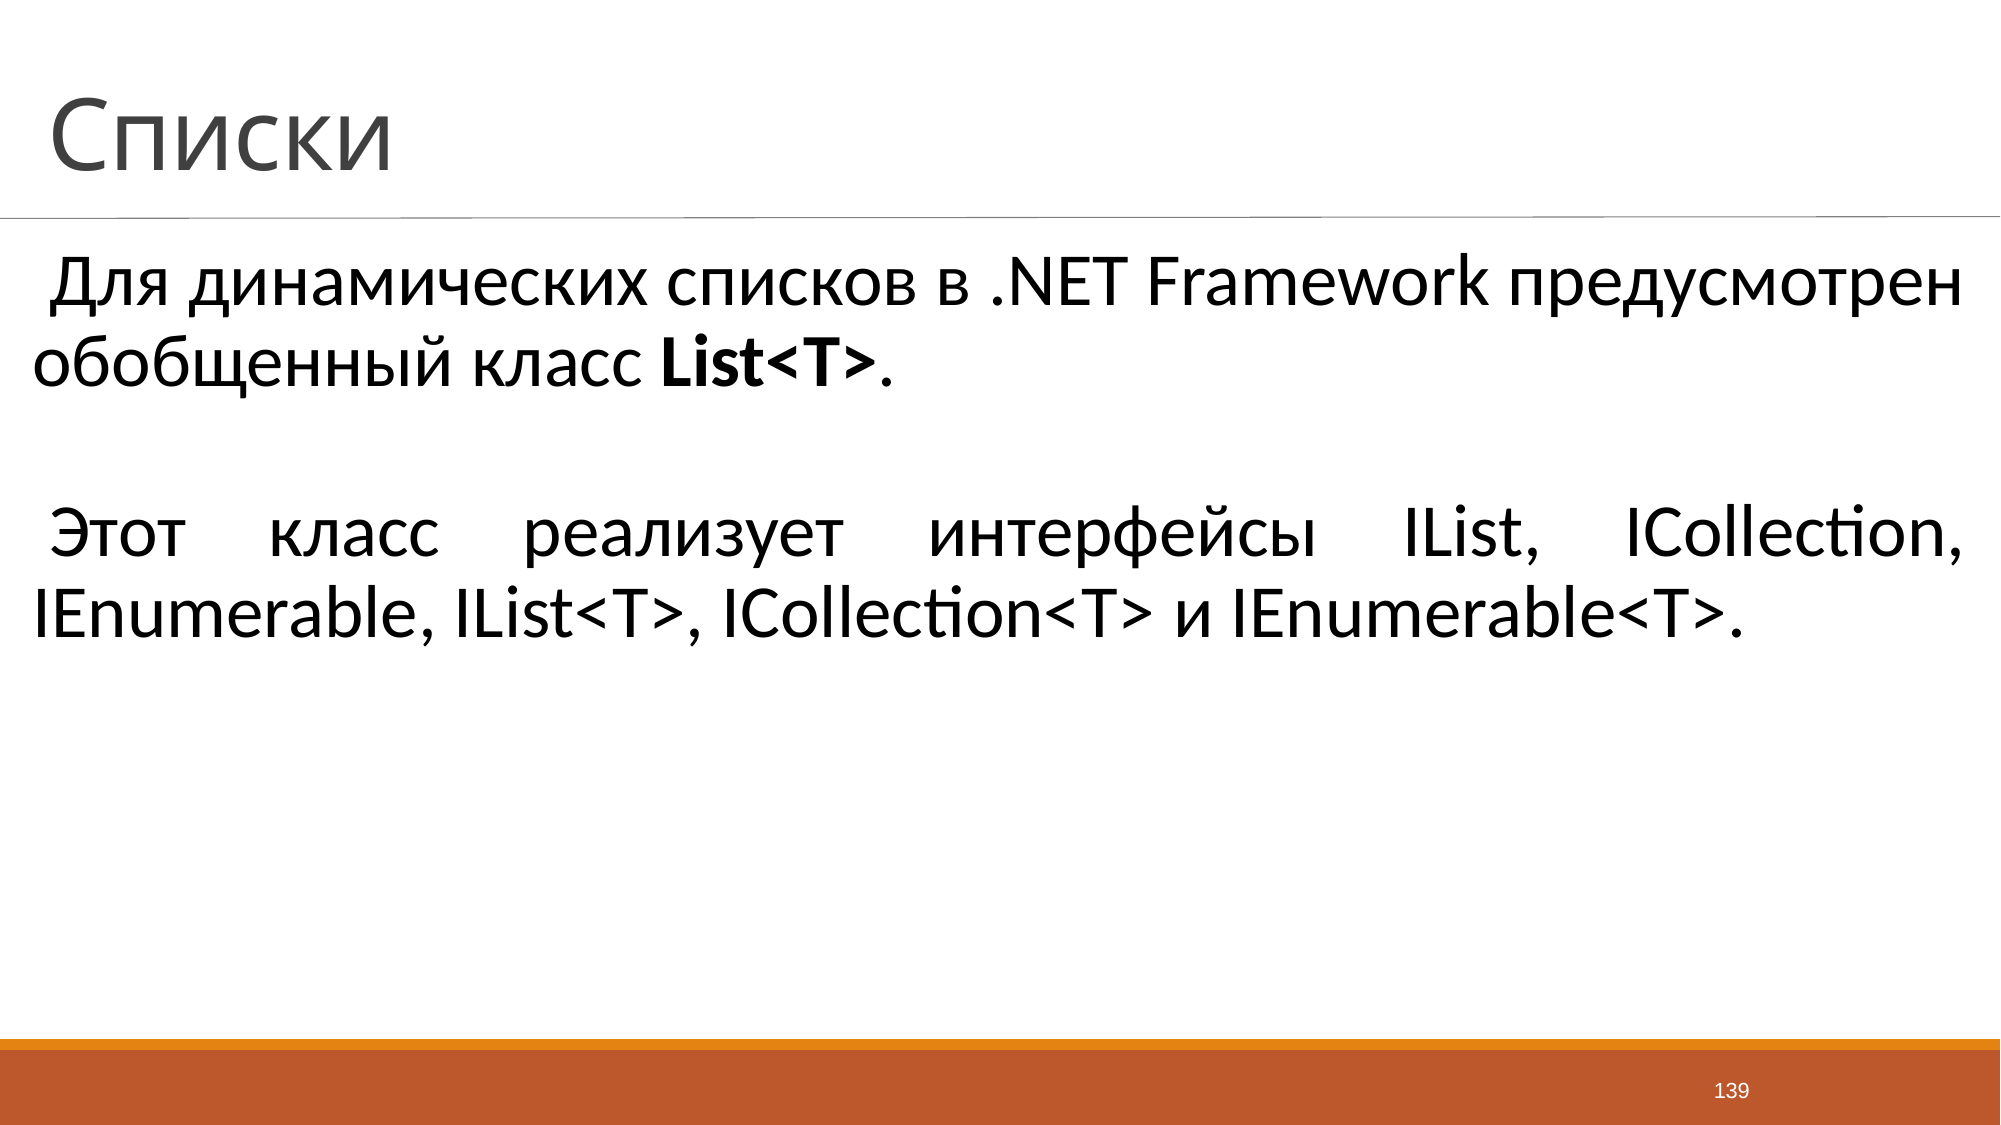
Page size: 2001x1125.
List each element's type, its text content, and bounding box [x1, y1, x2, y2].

title Списки [32, 47, 1967, 198]
slide_number 139 [1624, 1059, 1840, 1120]
list Для динамических списков в .NET Framework предусмотрен обобщенный класс List<T>. Этот класс реализует интерфейсы IList, ICollection, IEnumerable, IList<T>, ICollection<T> и IEnumerable<T>. [32, 233, 1967, 1025]
